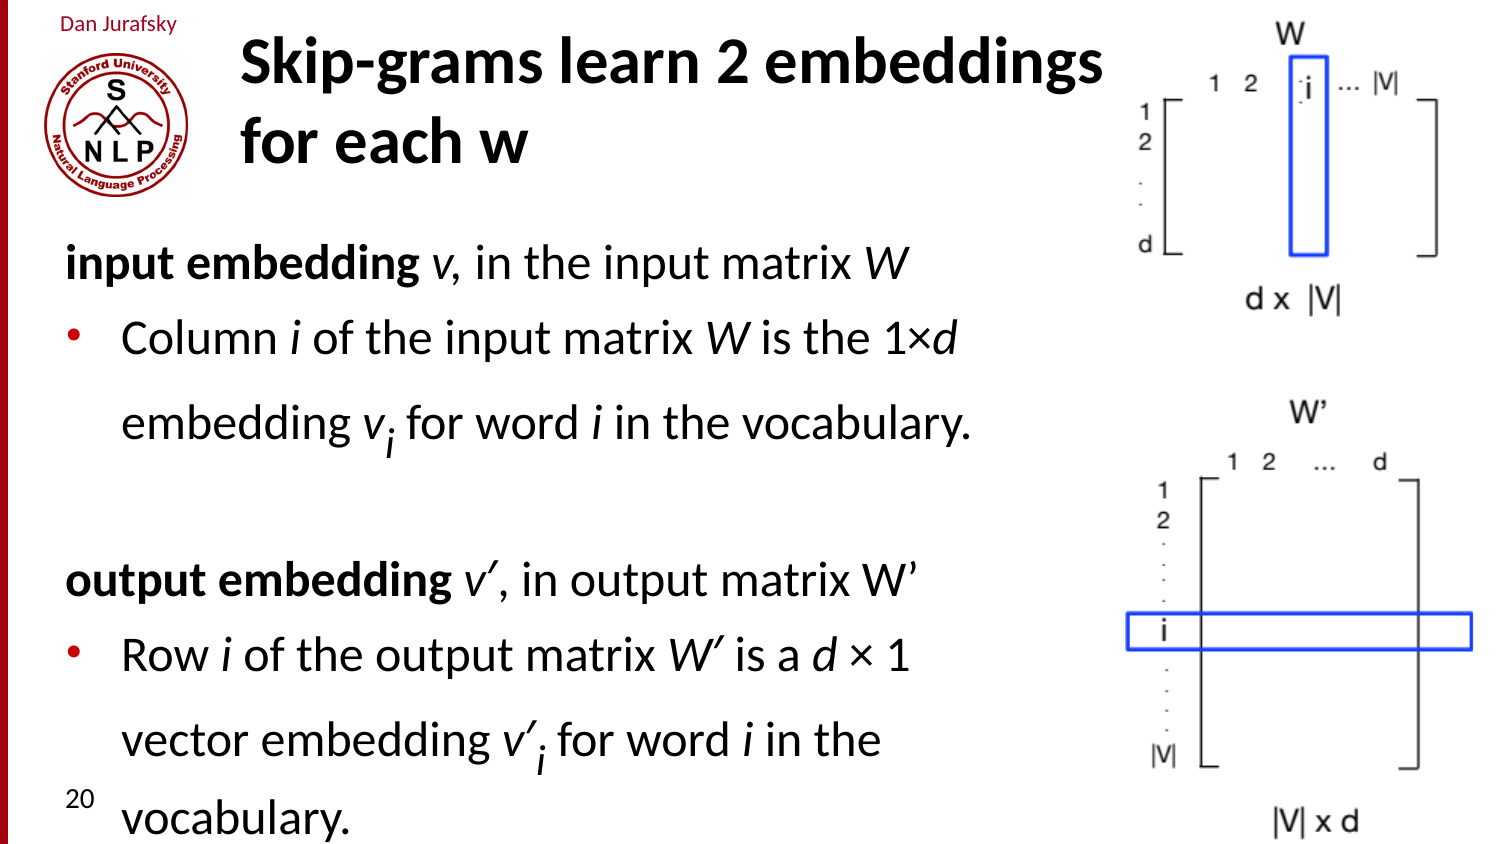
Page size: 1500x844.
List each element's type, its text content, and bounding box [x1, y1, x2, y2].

list input embedding v, in the input matrix W Column i of the input matrix W is the 1×d embedding vi for word i in the vocabulary. output embedding v′, in output matrix W’ Row i of the output matrix W′ is a d × 1 vector embedding v′i for word i in the vocabulary. [50, 221, 1050, 769]
slide_number 20 [49, 771, 376, 829]
picture [1123, 2, 1474, 844]
picture [44, 53, 188, 197]
title Skip-grams learn 2 embeddings for each w [225, 62, 1118, 185]
